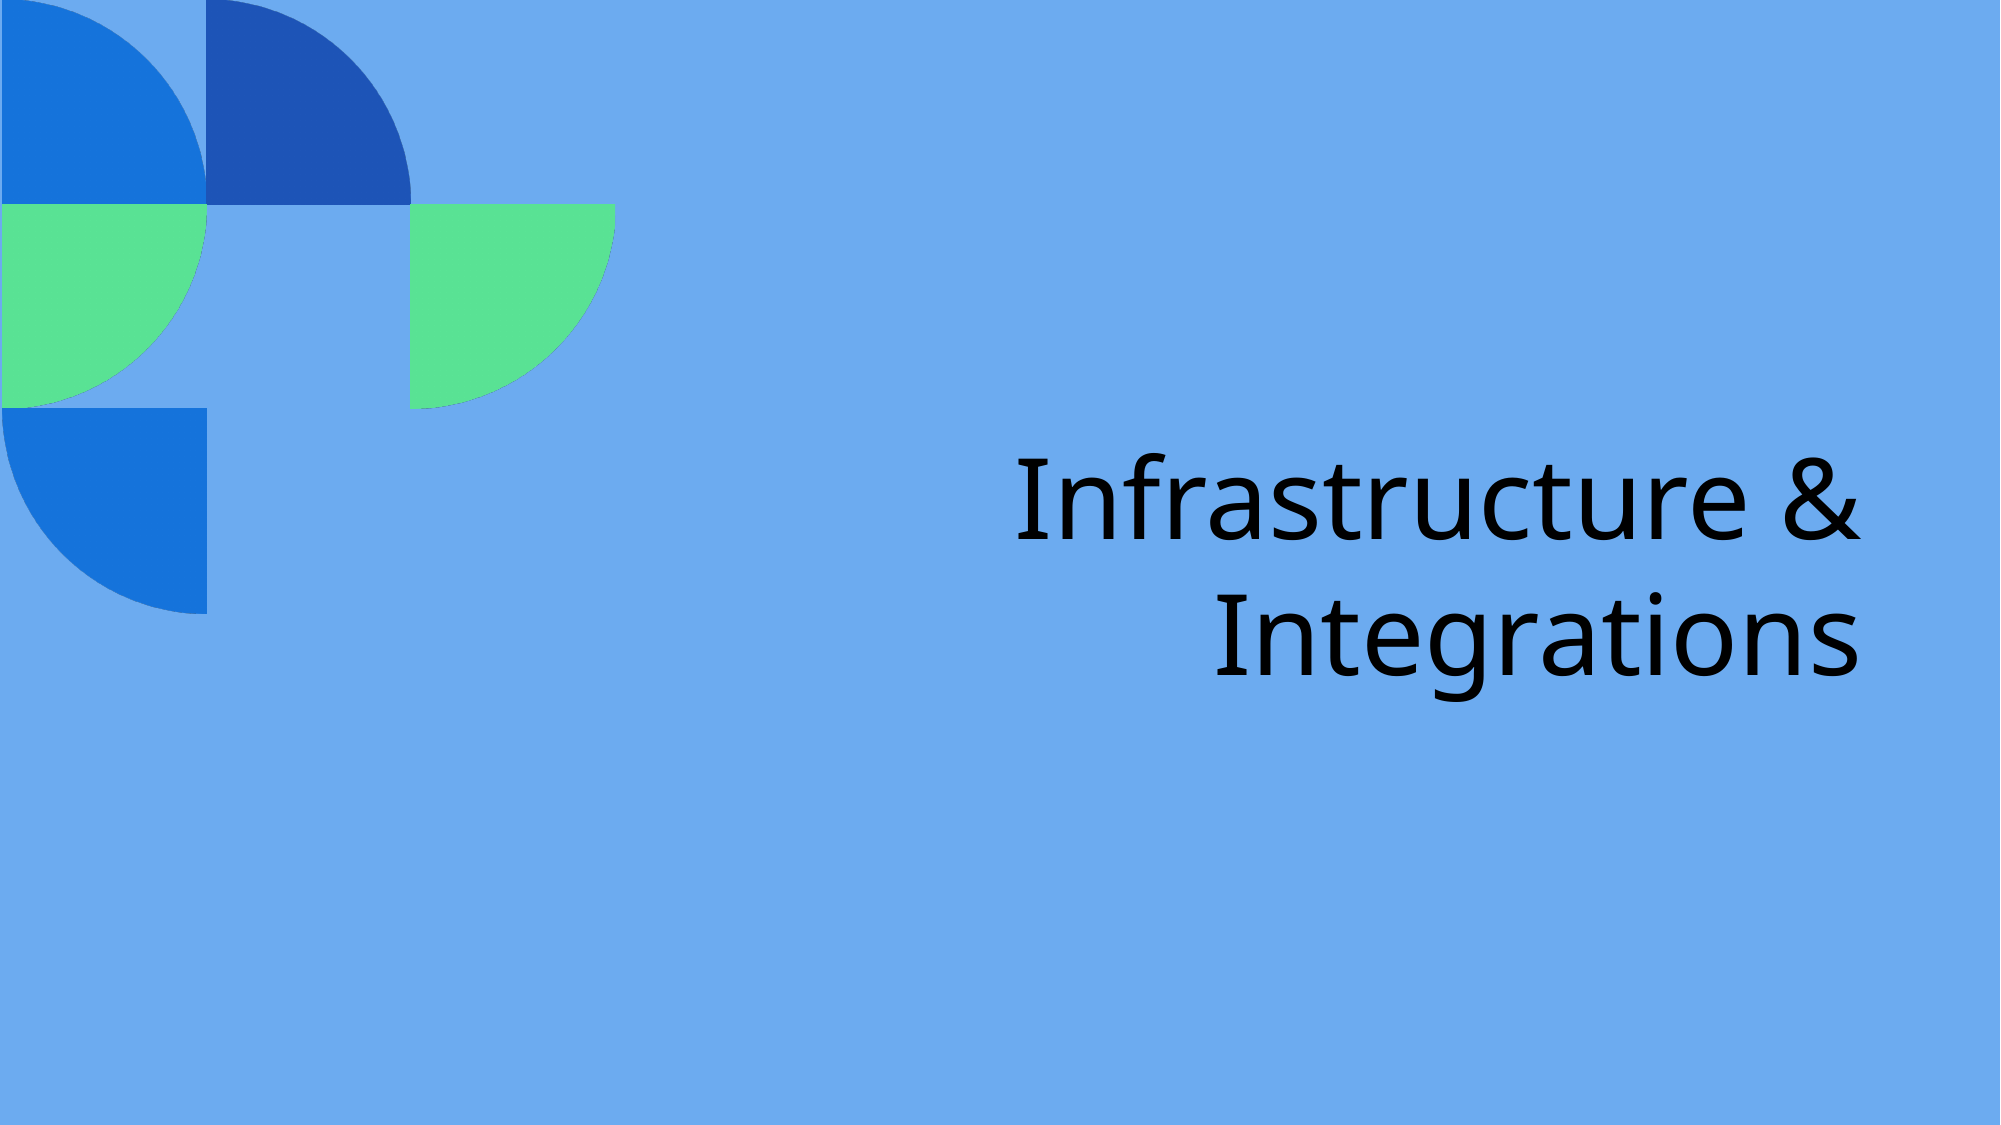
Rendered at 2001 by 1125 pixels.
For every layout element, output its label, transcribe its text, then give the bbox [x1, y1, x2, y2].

picture [2, 0, 616, 614]
title Infrastructure & Integrations [662, 187, 1863, 938]
